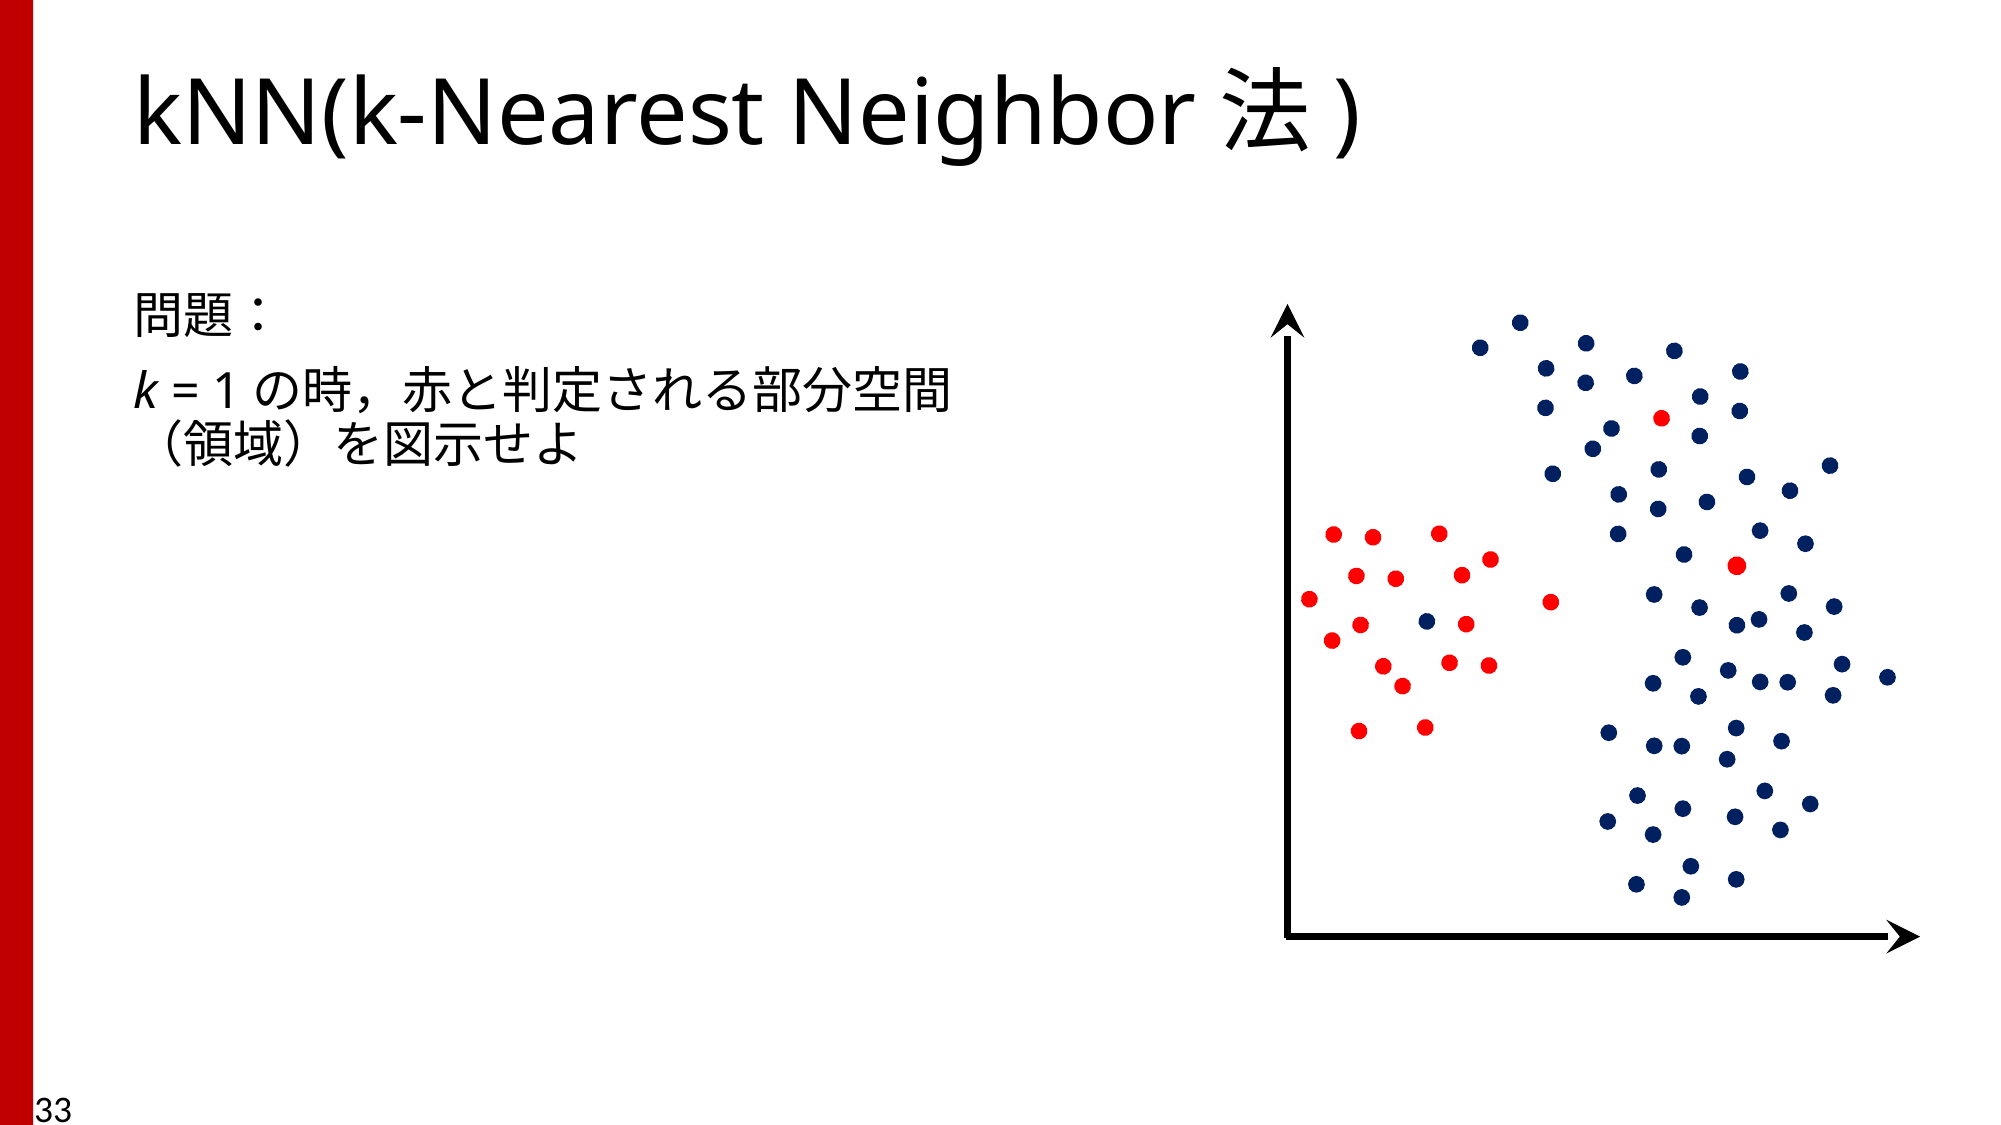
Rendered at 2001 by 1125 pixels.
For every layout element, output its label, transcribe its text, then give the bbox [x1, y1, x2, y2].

title kNN(k-Nearest Neighbor法) [118, 55, 1926, 176]
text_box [1286, 303, 1921, 938]
slide_number 33 [19, 1077, 470, 1125]
list 問題： k = 1の時，赤と判定される部分空間 （領域）を図示せよ [118, 283, 1160, 1005]
